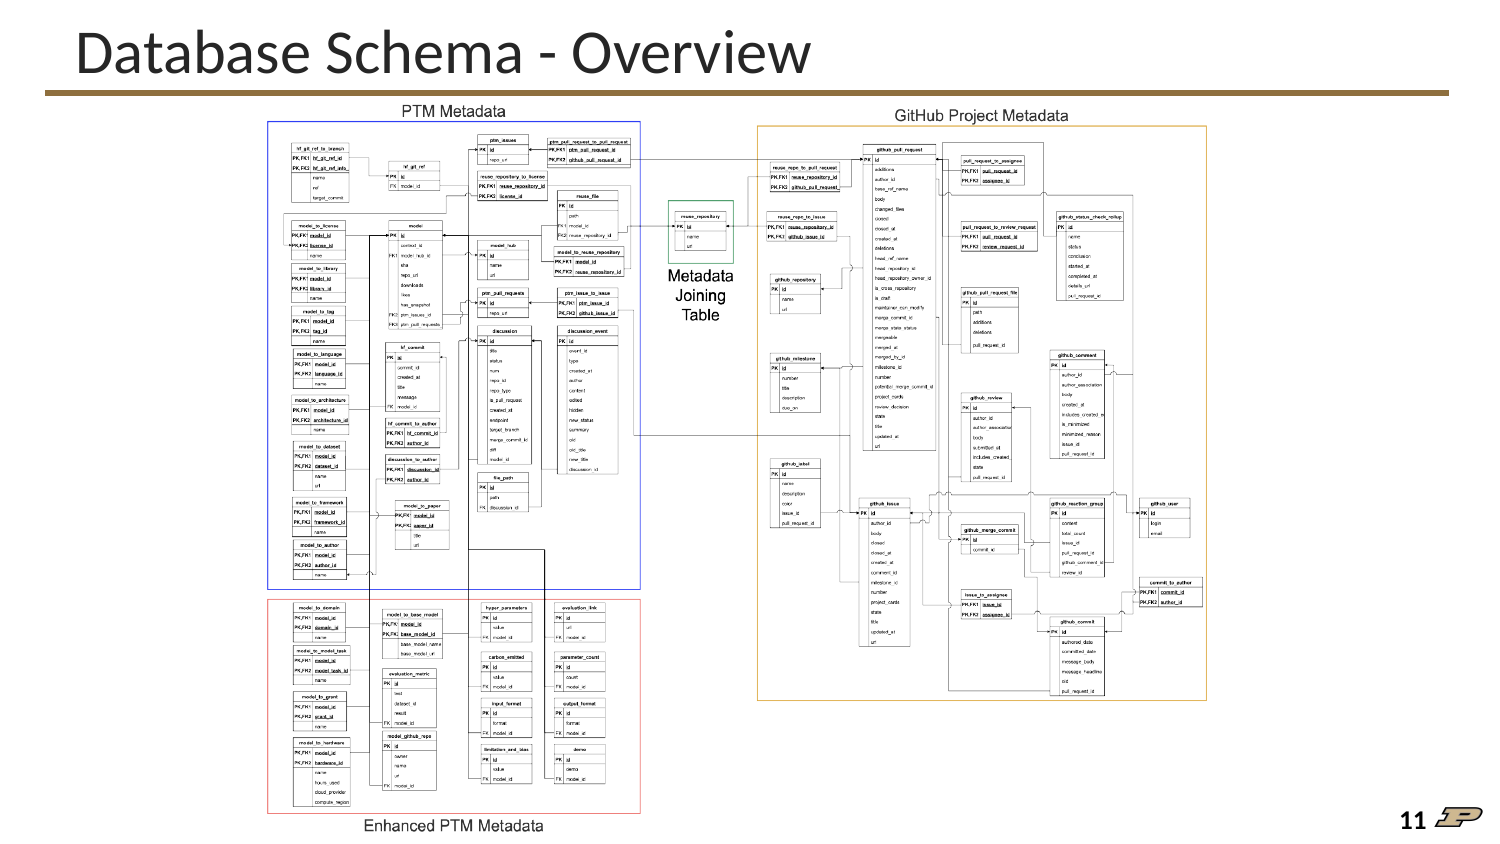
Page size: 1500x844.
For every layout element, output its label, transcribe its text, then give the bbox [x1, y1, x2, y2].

slide_number 11 [1339, 795, 1430, 844]
picture [1434, 807, 1483, 827]
picture [254, 92, 1217, 840]
title Database Schema - Overview [43, 12, 1368, 96]
